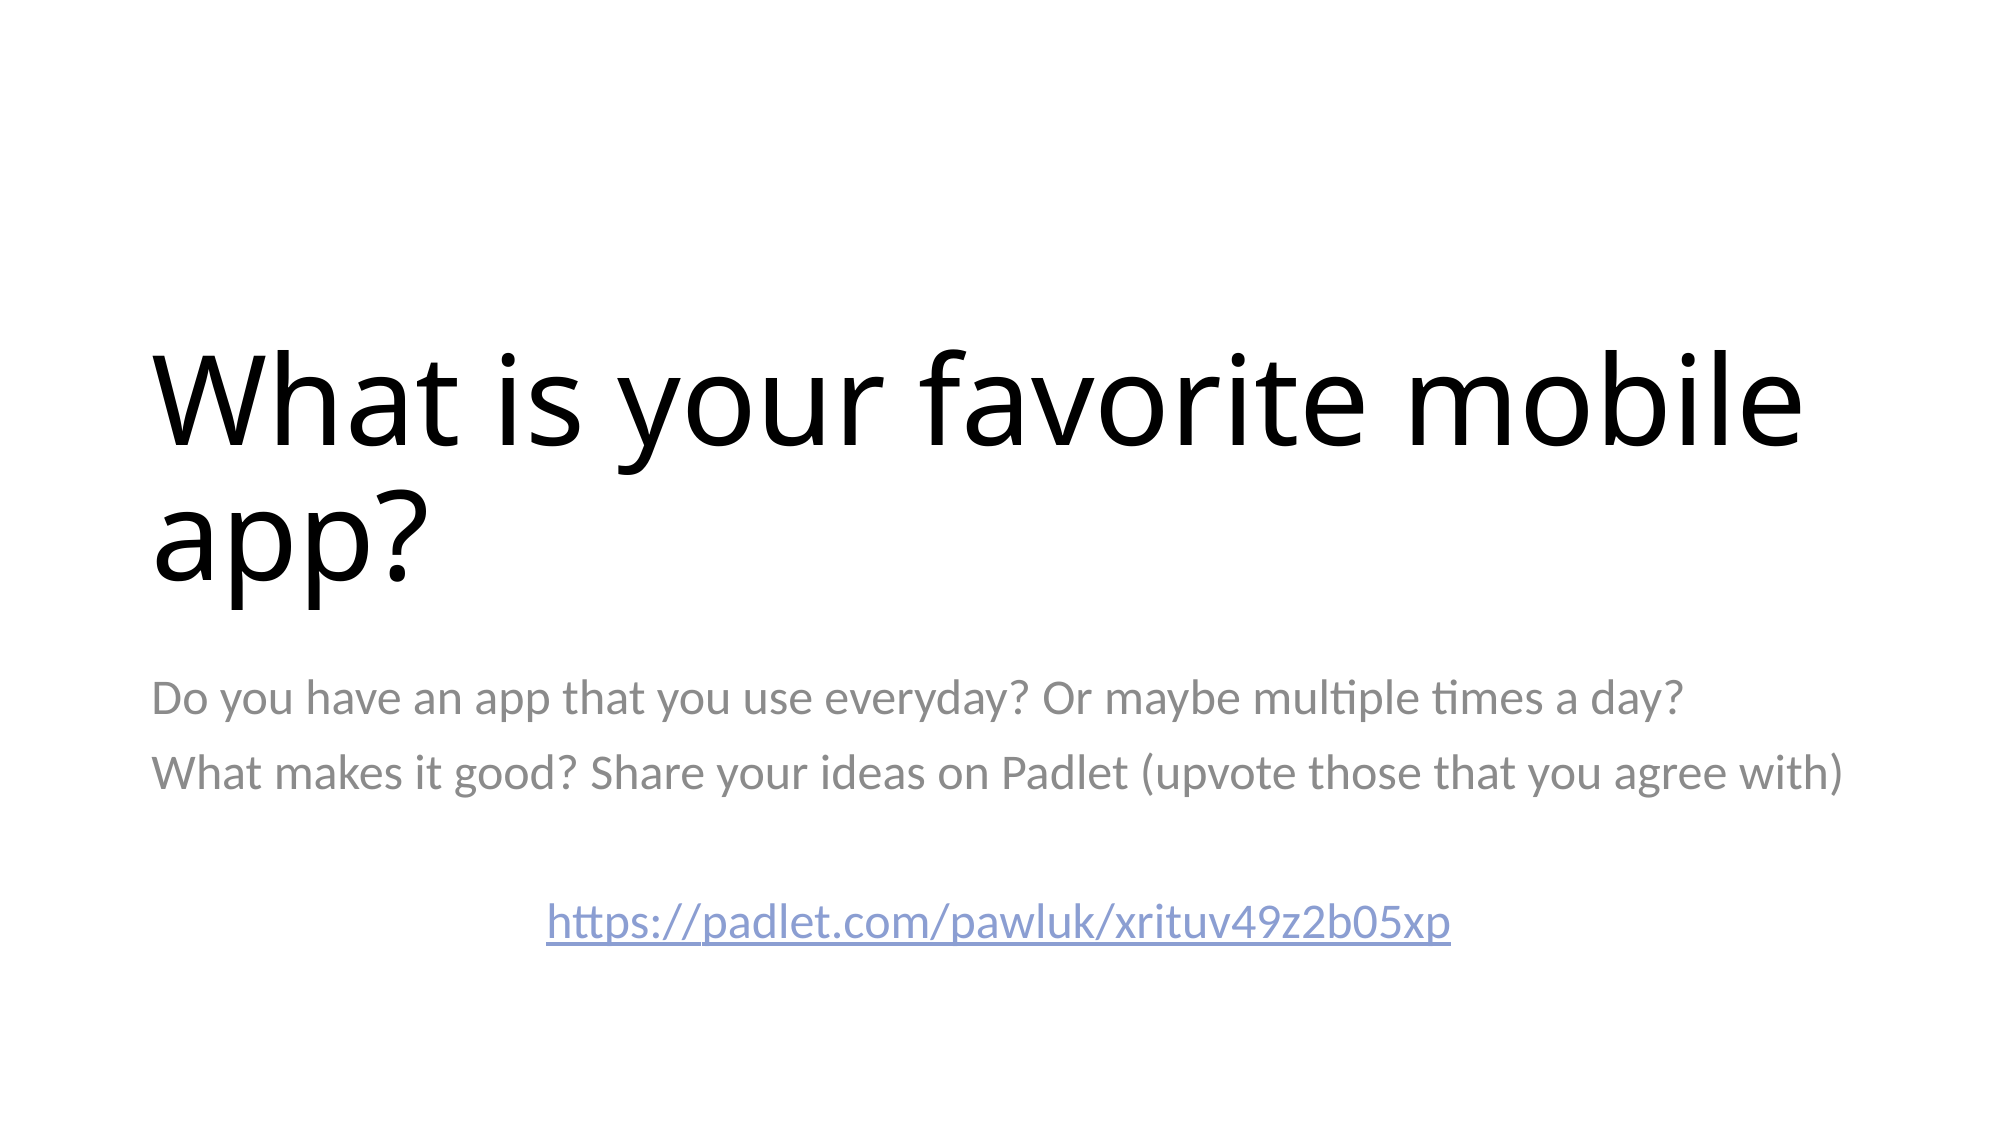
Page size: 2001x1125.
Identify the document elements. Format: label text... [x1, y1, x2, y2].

title What is your favorite mobile app? [136, 280, 1862, 616]
list Do you have an app that you use everyday? Or maybe multiple times a day? What makes it good? Share your ideas on Padlet (upvote those that you agree with) https://padlet.com/pawluk/xrituv49z2b05xp [136, 663, 1862, 999]
